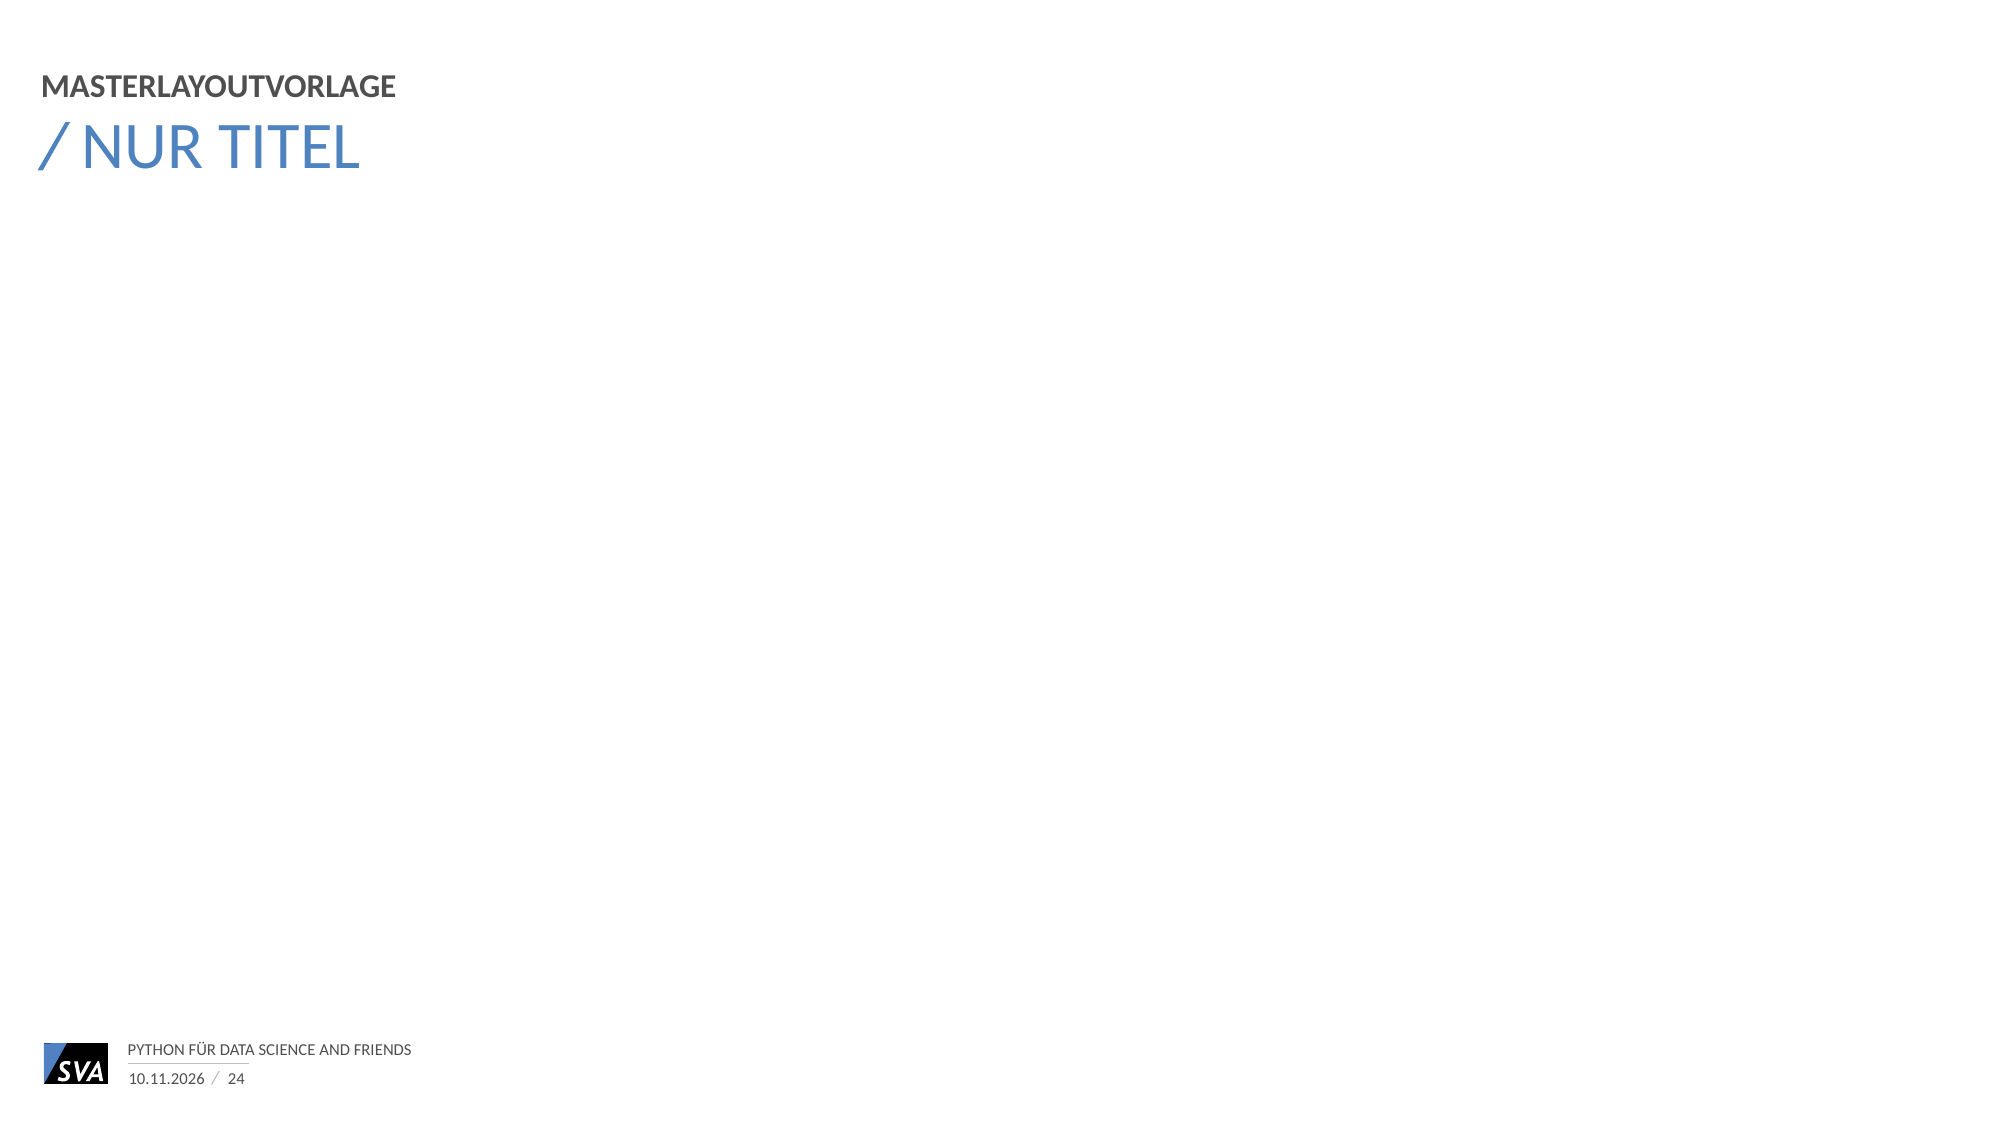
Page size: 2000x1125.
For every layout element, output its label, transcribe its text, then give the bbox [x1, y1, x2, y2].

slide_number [128, 1068, 207, 1087]
title Nur Titel [37, 107, 1957, 250]
subtitle Masterlayoutvorlage [40, 63, 1652, 105]
footer Python für Data Science and Friends [127, 1041, 1297, 1059]
slide_number 24 [227, 1068, 261, 1087]
